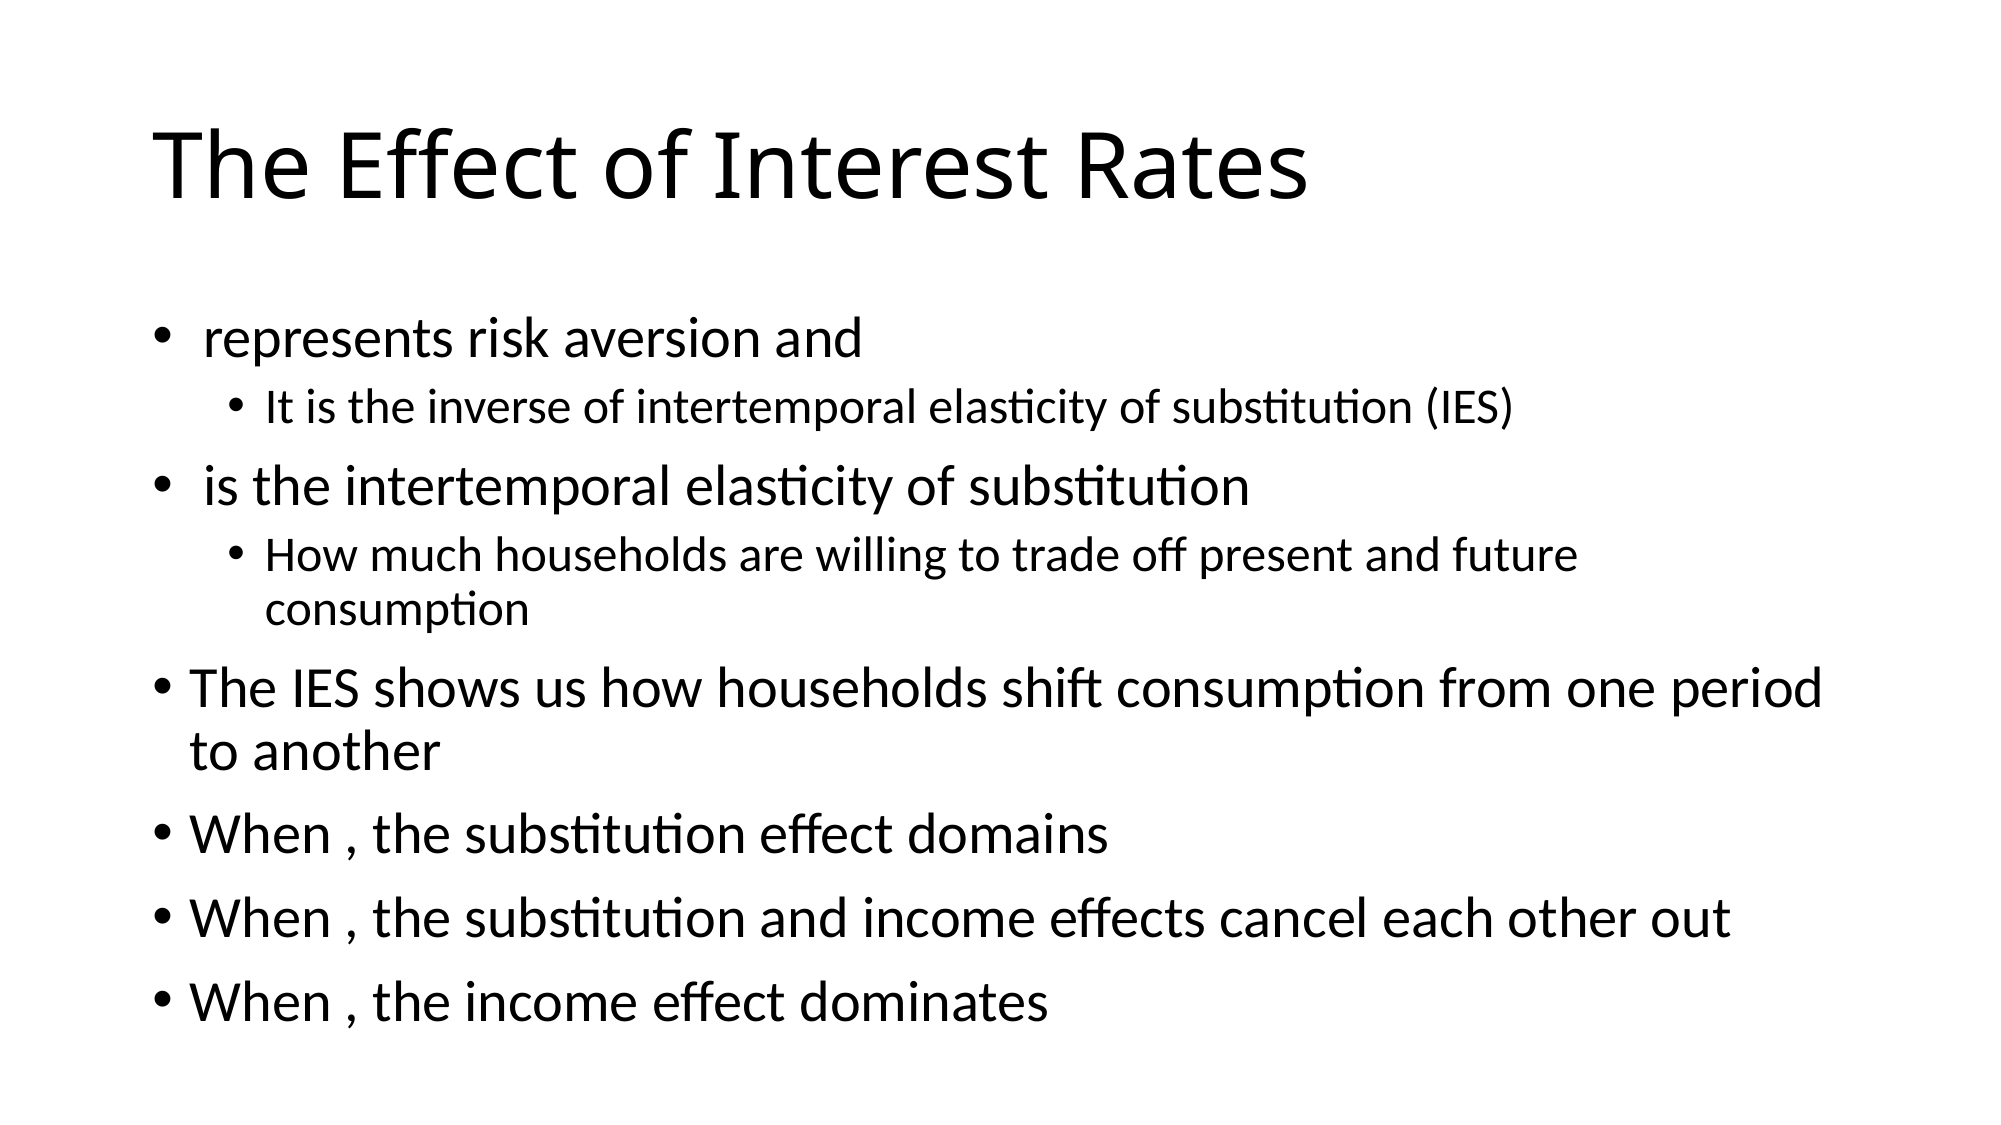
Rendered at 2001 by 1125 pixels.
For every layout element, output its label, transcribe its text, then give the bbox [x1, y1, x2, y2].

title The Effect of Interest Rates [137, 59, 1863, 278]
